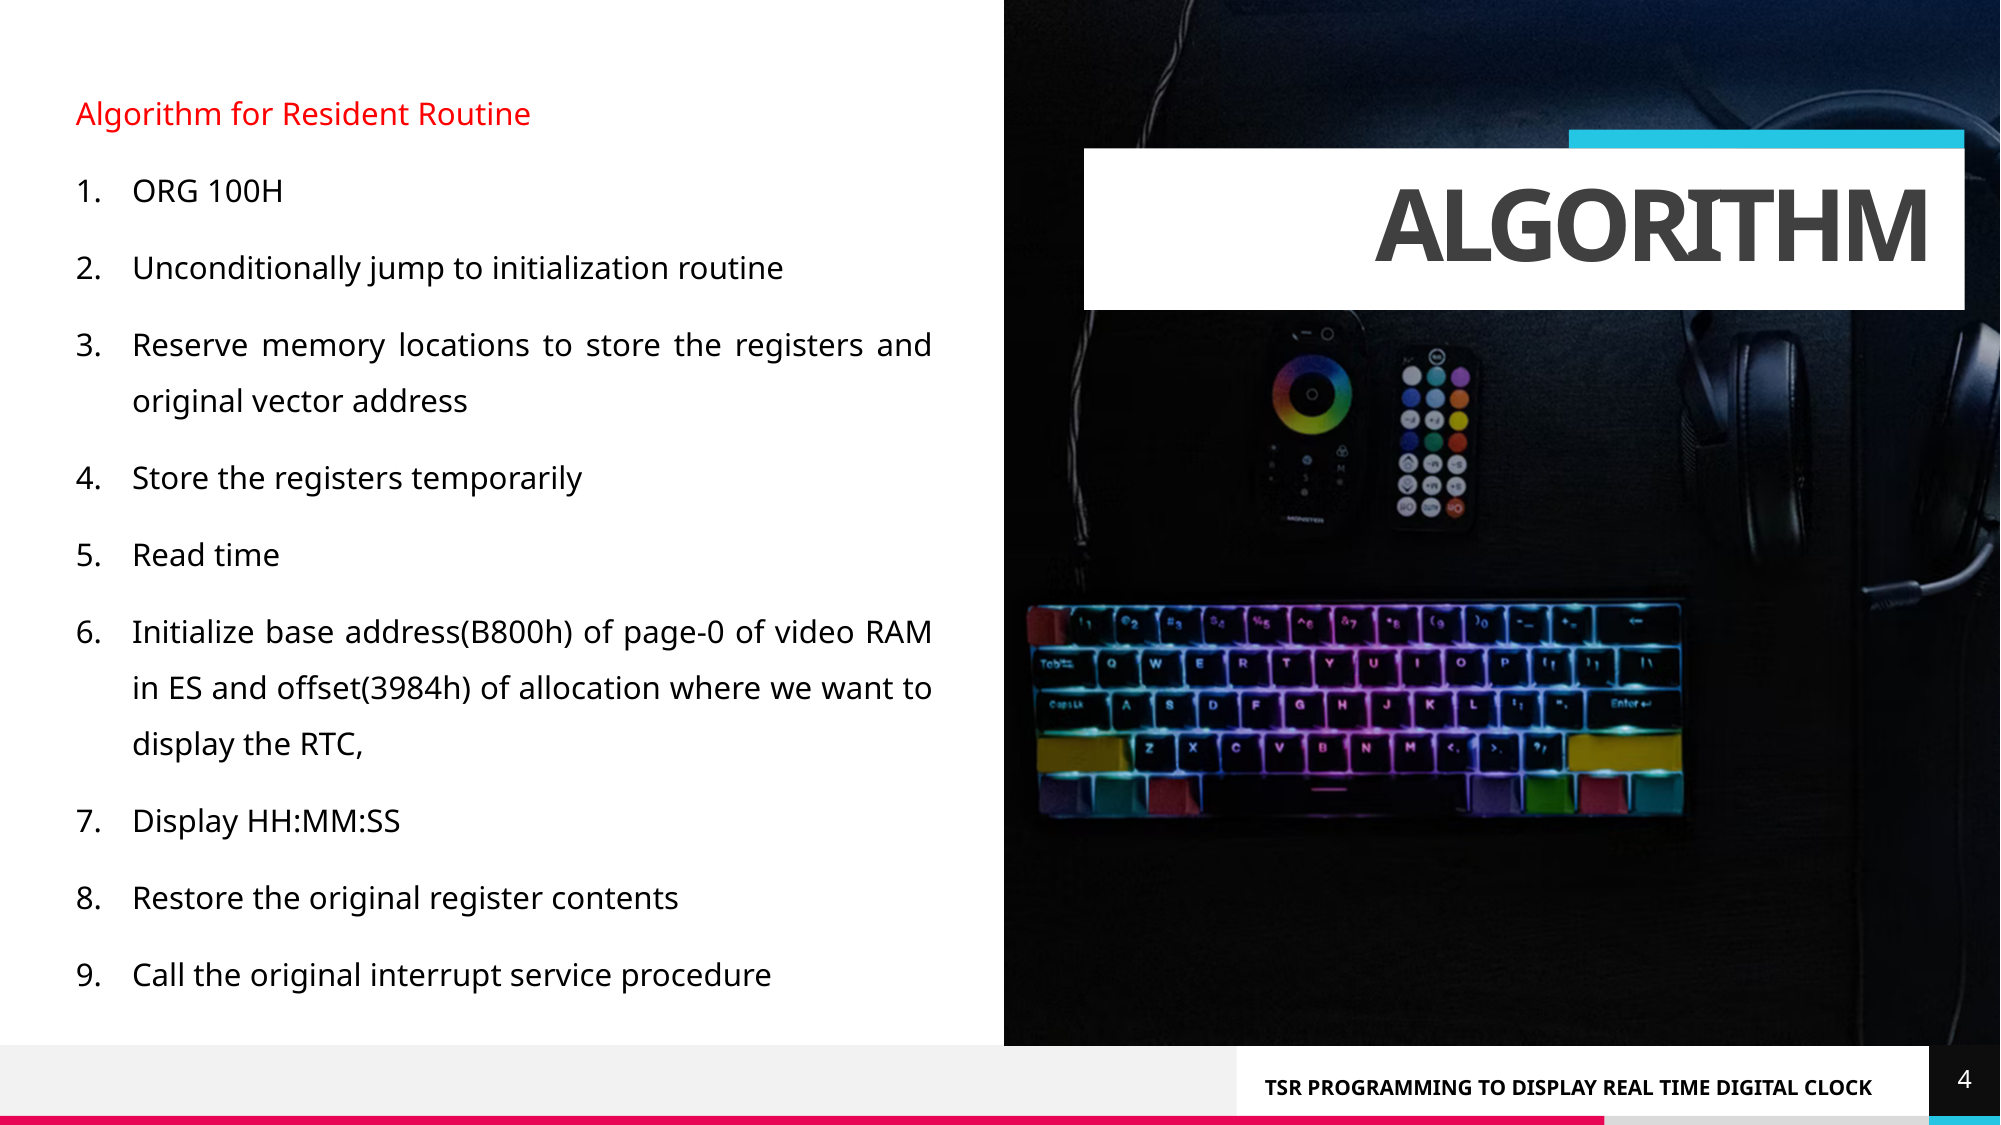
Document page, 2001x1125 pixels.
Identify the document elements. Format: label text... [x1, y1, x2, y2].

picture [1004, 0, 2000, 1046]
slide_number 4 [1929, 1046, 2000, 1116]
list Algorithm for Resident Routine ORG 100H Unconditionally jump to initialization routine Reserve memory locations to store the registers and original vector address Store the registers temporarily Read time Initialize base address(B800h) of page-0 of video RAM in ES and offset(3984h) of allocation where we want to display the RTC, Display HH:MM:SS Restore the original register contents Call the original interrupt service procedure [75, 12, 934, 993]
